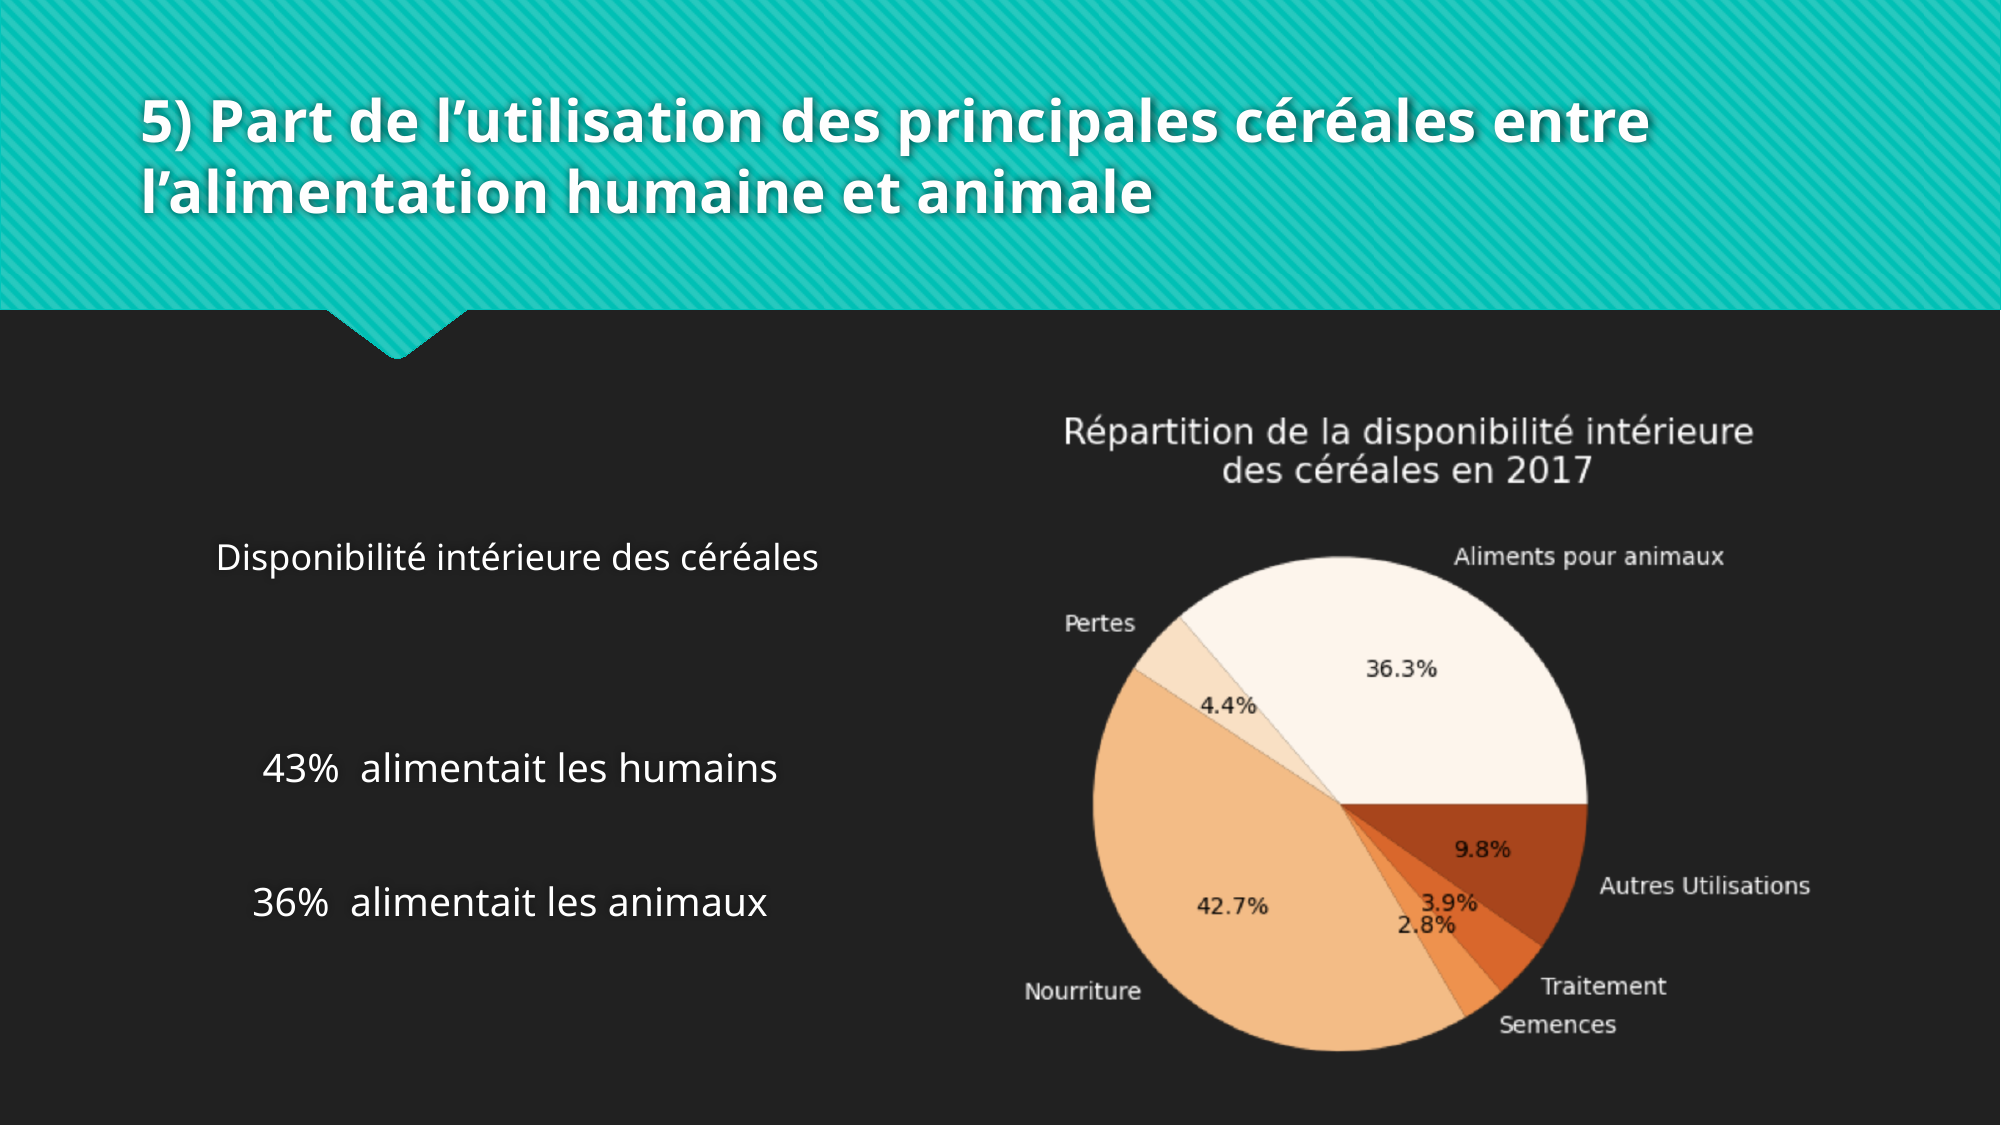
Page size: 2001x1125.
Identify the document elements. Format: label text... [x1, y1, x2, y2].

picture [1, 0, 2000, 358]
title 5) Part de l’utilisation des principales céréales entre l’alimentation humaine et animale [132, 72, 1868, 234]
picture [1009, 396, 1821, 1076]
text_box Disponibilité intérieure des céréales [180, 526, 856, 595]
text_box 43% alimentait les humains 36% alimentait les animaux [244, 736, 791, 937]
